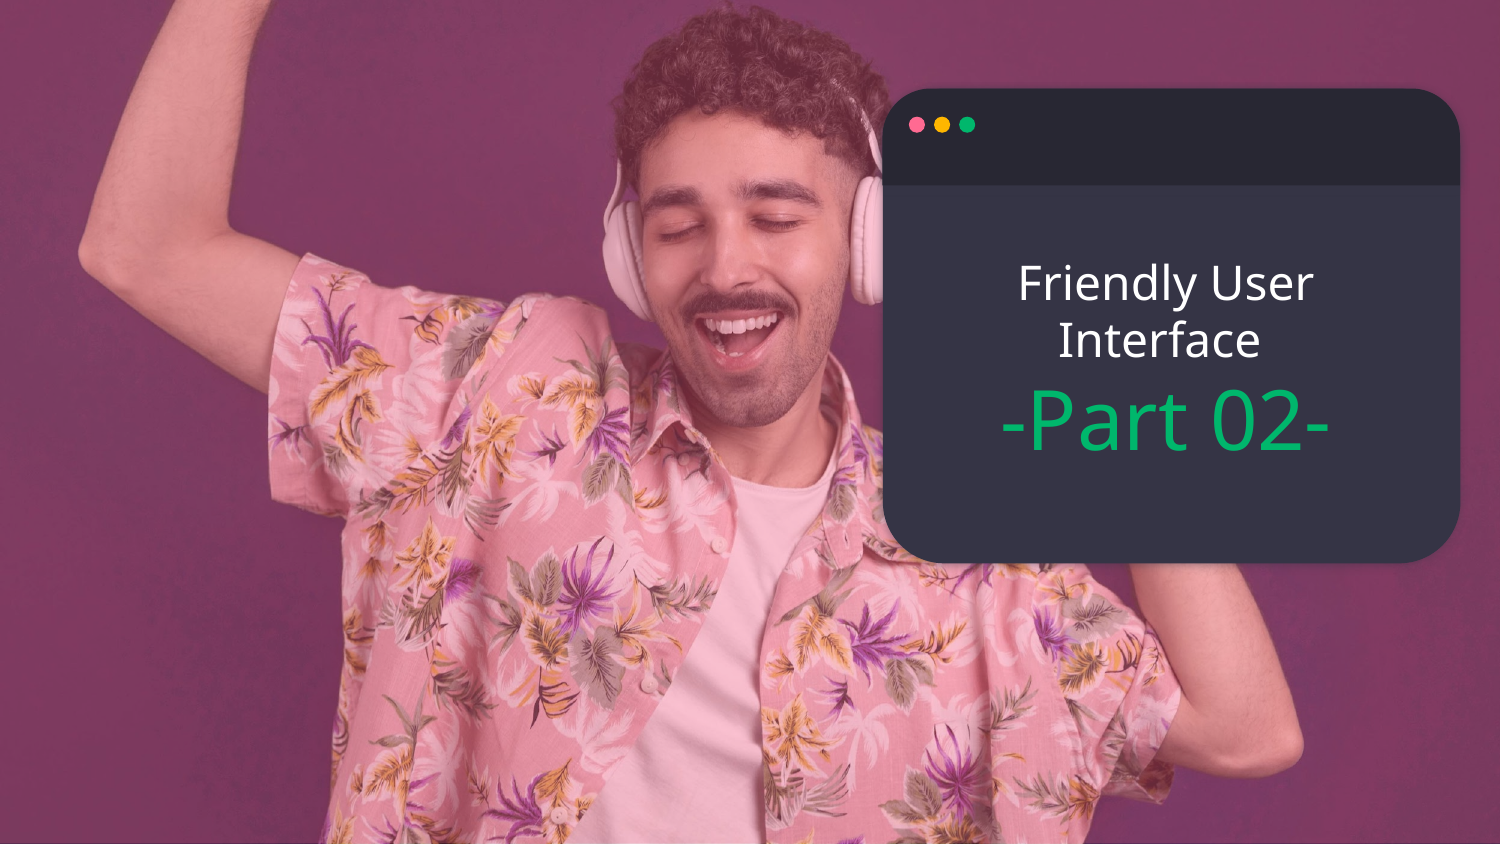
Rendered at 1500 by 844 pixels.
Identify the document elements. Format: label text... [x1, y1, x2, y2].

list Friendly User Interface -Part 02- [916, 197, 1416, 522]
text_box [882, 88, 1460, 186]
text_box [908, 116, 976, 133]
text_box [882, 195, 1461, 564]
